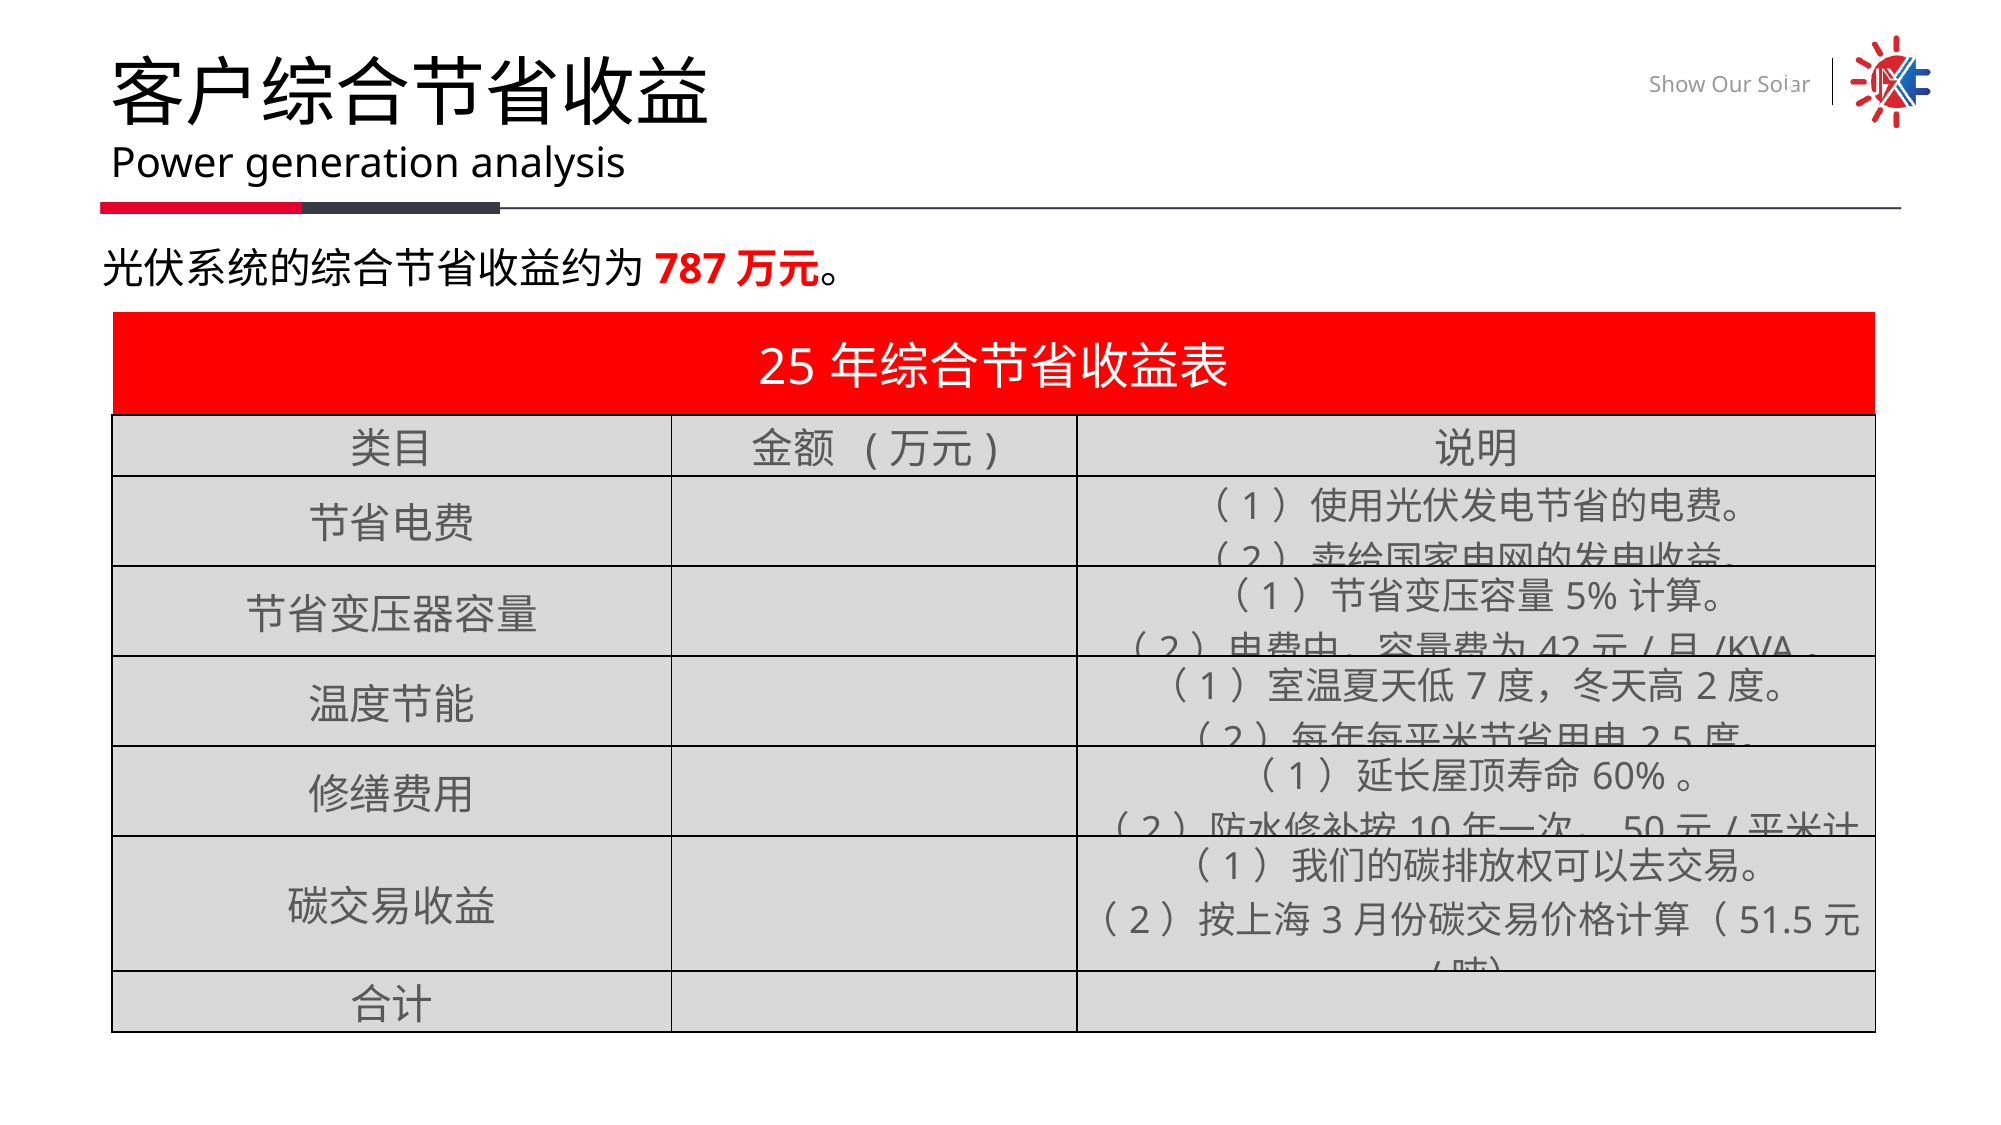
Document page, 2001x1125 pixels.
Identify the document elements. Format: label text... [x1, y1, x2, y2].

table_cell 节省变压器容量 [113, 567, 671, 655]
table_cell [672, 837, 1076, 970]
text_box 光伏系统的综合节省收益约为787万元。 [99, 239, 1849, 292]
table_cell 类目 [113, 416, 671, 475]
table_cell [672, 747, 1076, 835]
table_cell [672, 567, 1076, 655]
table_cell [672, 477, 1076, 565]
table_cell [672, 657, 1076, 745]
table_cell （1）使用光伏发电节省的电费。 （2）卖给国家电网的发电收益。 [1078, 477, 1875, 565]
picture [1811, 24, 1969, 139]
picture [99, 202, 1902, 214]
table_header 25年综合节省收益表 [113, 312, 1875, 414]
table_cell 温度节能 [113, 657, 671, 745]
table_cell [1078, 972, 1875, 1031]
text_box 客户综合节省收益 [95, 37, 769, 143]
table_cell 说明 [1078, 416, 1875, 475]
table_cell （1）我们的碳排放权可以去交易。 （2）按上海3月份碳交易价格计算（51.5元/吨） [1078, 837, 1875, 970]
table_cell [672, 972, 1076, 1031]
table_cell （1）节省变压容量5%计算。 （2）电费中，容量费为42元/月/KVA。 [1078, 567, 1875, 655]
table_cell 节省电费 [113, 477, 671, 565]
table_cell （1）室温夏天低7度，冬天高2度。 （2）每年每平米节省用电2.5度。 [1078, 657, 1875, 745]
text_box Power generation analysis [95, 128, 682, 193]
table_cell 金额 (万元) [672, 416, 1076, 475]
table_cell 修缮费用 [113, 747, 671, 835]
table_cell 碳交易收益 [113, 837, 671, 970]
table_cell 合计 [113, 972, 671, 1031]
table_cell （1）延长屋顶寿命60%。 （2）防水修补按10年一次，50元/平米计算。 [1078, 747, 1875, 835]
